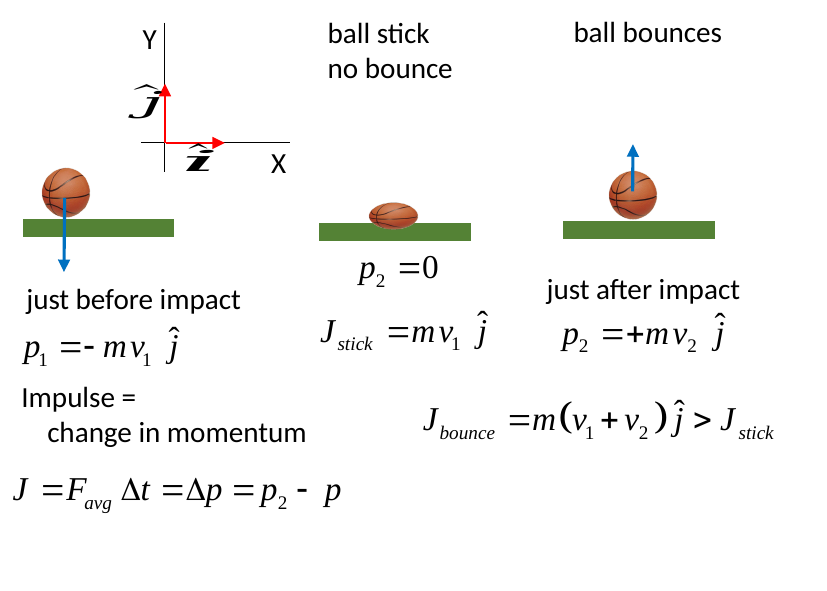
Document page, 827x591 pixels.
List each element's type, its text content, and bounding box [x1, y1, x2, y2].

text_box ball stick no bounce [312, 6, 468, 92]
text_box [351, 247, 444, 294]
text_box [16, 322, 185, 373]
text_box just before impact [11, 272, 256, 323]
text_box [314, 306, 492, 357]
text_box Impulse = change in momentum [6, 371, 322, 456]
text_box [7, 465, 347, 520]
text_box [417, 395, 781, 448]
text_box [563, 221, 715, 239]
text_box [66, 219, 174, 237]
text_box ball bounces [558, 6, 738, 56]
picture [39, 165, 93, 220]
text_box [319, 223, 471, 241]
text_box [554, 308, 730, 359]
text_box [23, 219, 62, 237]
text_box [123, 12, 302, 188]
picture [606, 168, 660, 222]
text_box just after impact [531, 262, 756, 313]
picture [366, 201, 421, 231]
